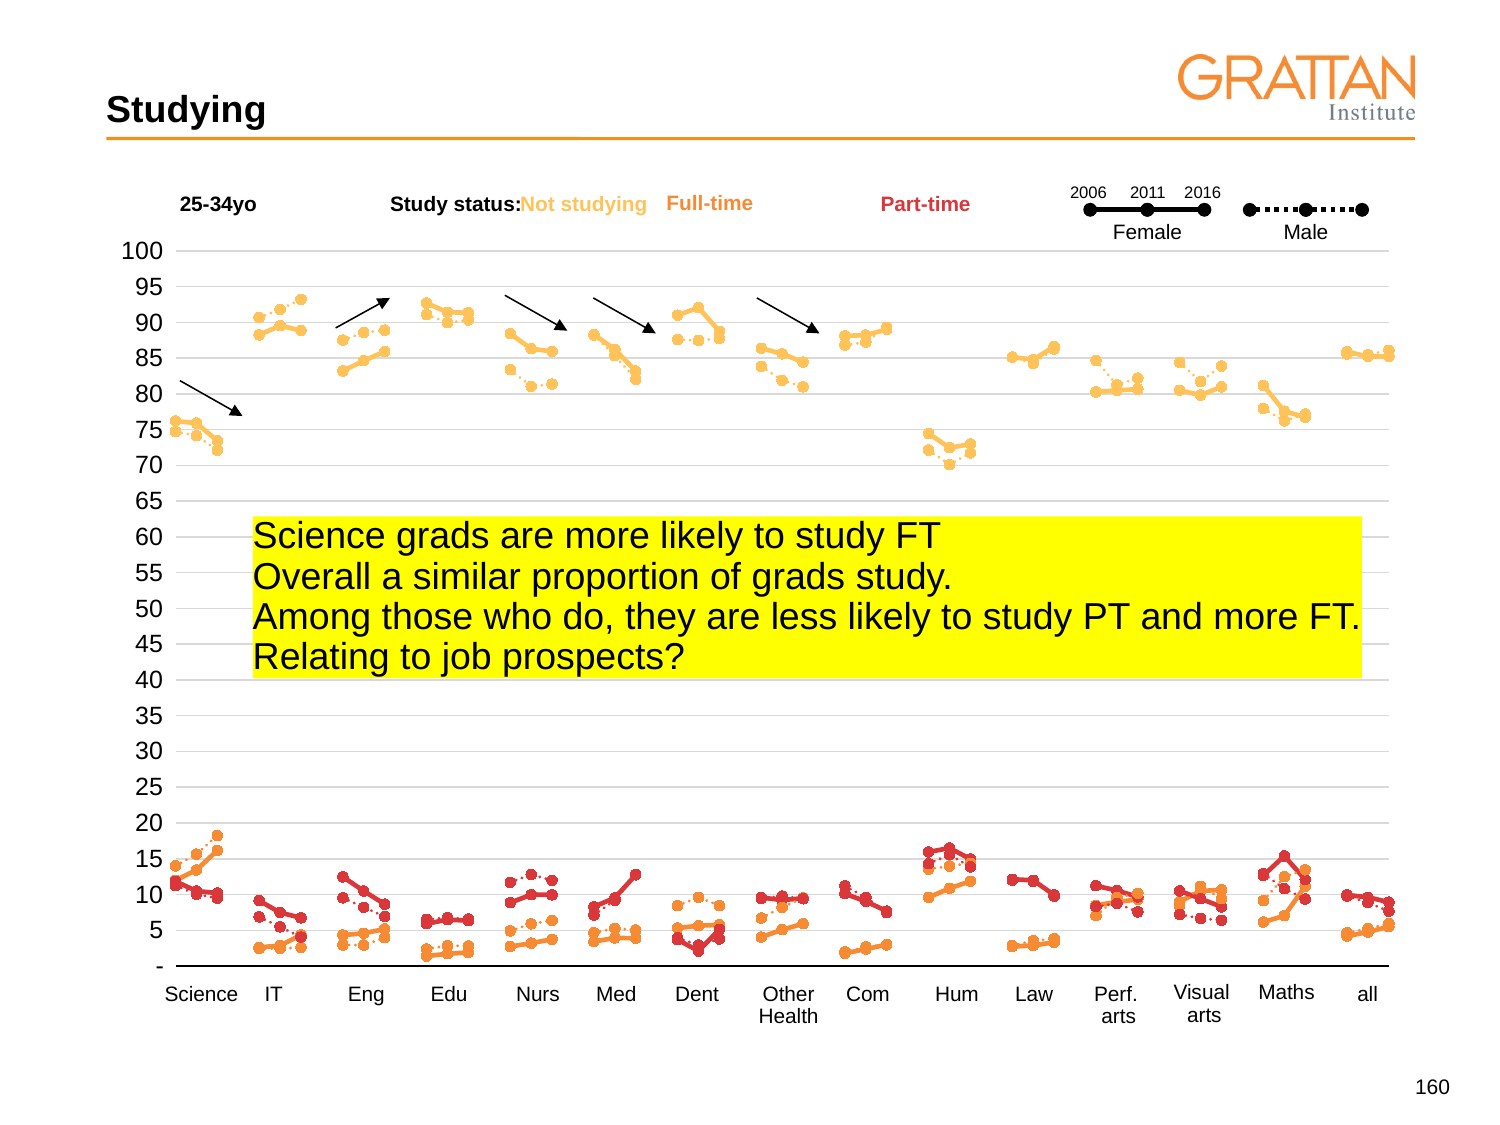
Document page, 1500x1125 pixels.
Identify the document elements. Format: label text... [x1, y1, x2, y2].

text_box Visual arts [1163, 1002, 1246, 1027]
text_box Med [579, 1002, 637, 1006]
text_box Part-time [845, 193, 971, 216]
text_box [1069, 183, 1364, 245]
text_box all [1317, 999, 1418, 1006]
chart [88, 221, 1416, 996]
text_box Nurs [508, 1002, 579, 1006]
text_box Hum [897, 1002, 993, 1006]
text_box IT [232, 1002, 307, 1006]
text_box Science [160, 1002, 232, 1006]
text_box Dent [637, 1002, 757, 1006]
picture [1178, 54, 1415, 120]
text_box Other Health [744, 1002, 833, 1028]
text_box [179, 380, 243, 417]
text_box 25-34yo [179, 193, 389, 217]
text_box Study status: [389, 193, 536, 217]
text_box Edu [389, 1002, 508, 1006]
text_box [504, 294, 568, 331]
text_box Full-time [666, 192, 845, 216]
text_box Law [993, 1002, 1075, 1006]
text_box Com [826, 1002, 897, 1006]
text_box Perf. arts [1077, 1002, 1160, 1028]
title Studying [105, 84, 1154, 131]
text_box Not studying [536, 193, 667, 217]
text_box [593, 297, 657, 334]
text_box Eng [307, 1002, 389, 1006]
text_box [756, 297, 820, 334]
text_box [335, 297, 391, 329]
